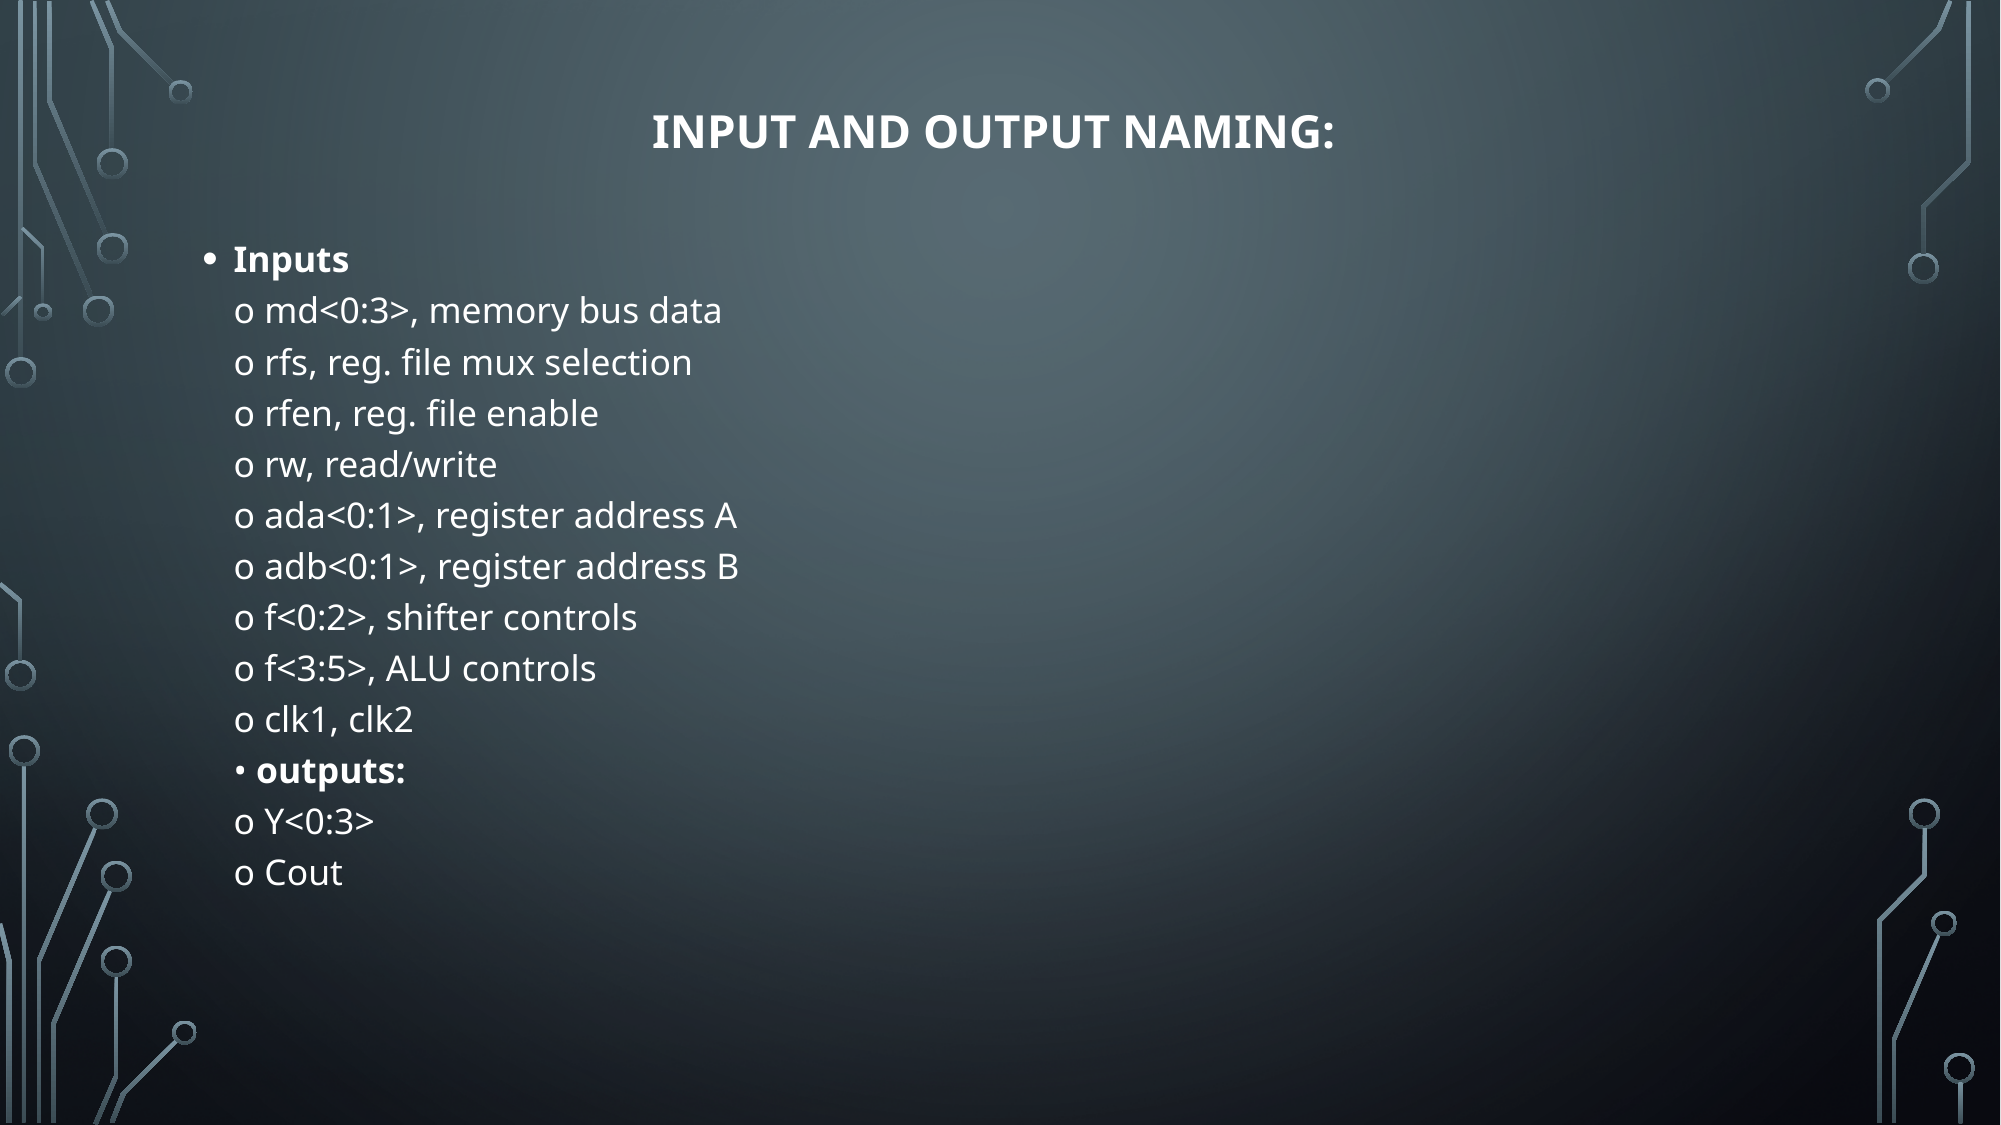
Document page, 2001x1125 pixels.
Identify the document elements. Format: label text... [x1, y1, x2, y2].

title Input and output naming: [187, 101, 1813, 221]
list Inputs o md<0:3>, memory bus data o rfs, reg. file mux selection o rfen, reg. file enable o rw, read/write o ada<0:1>, register address A o adb<0:1>, register address B o f<0:2>, shifter controls o f<3:5>, ALU controls o clk1, clk2 • outputs: o Y<0:3> o Cout [187, 221, 1813, 950]
